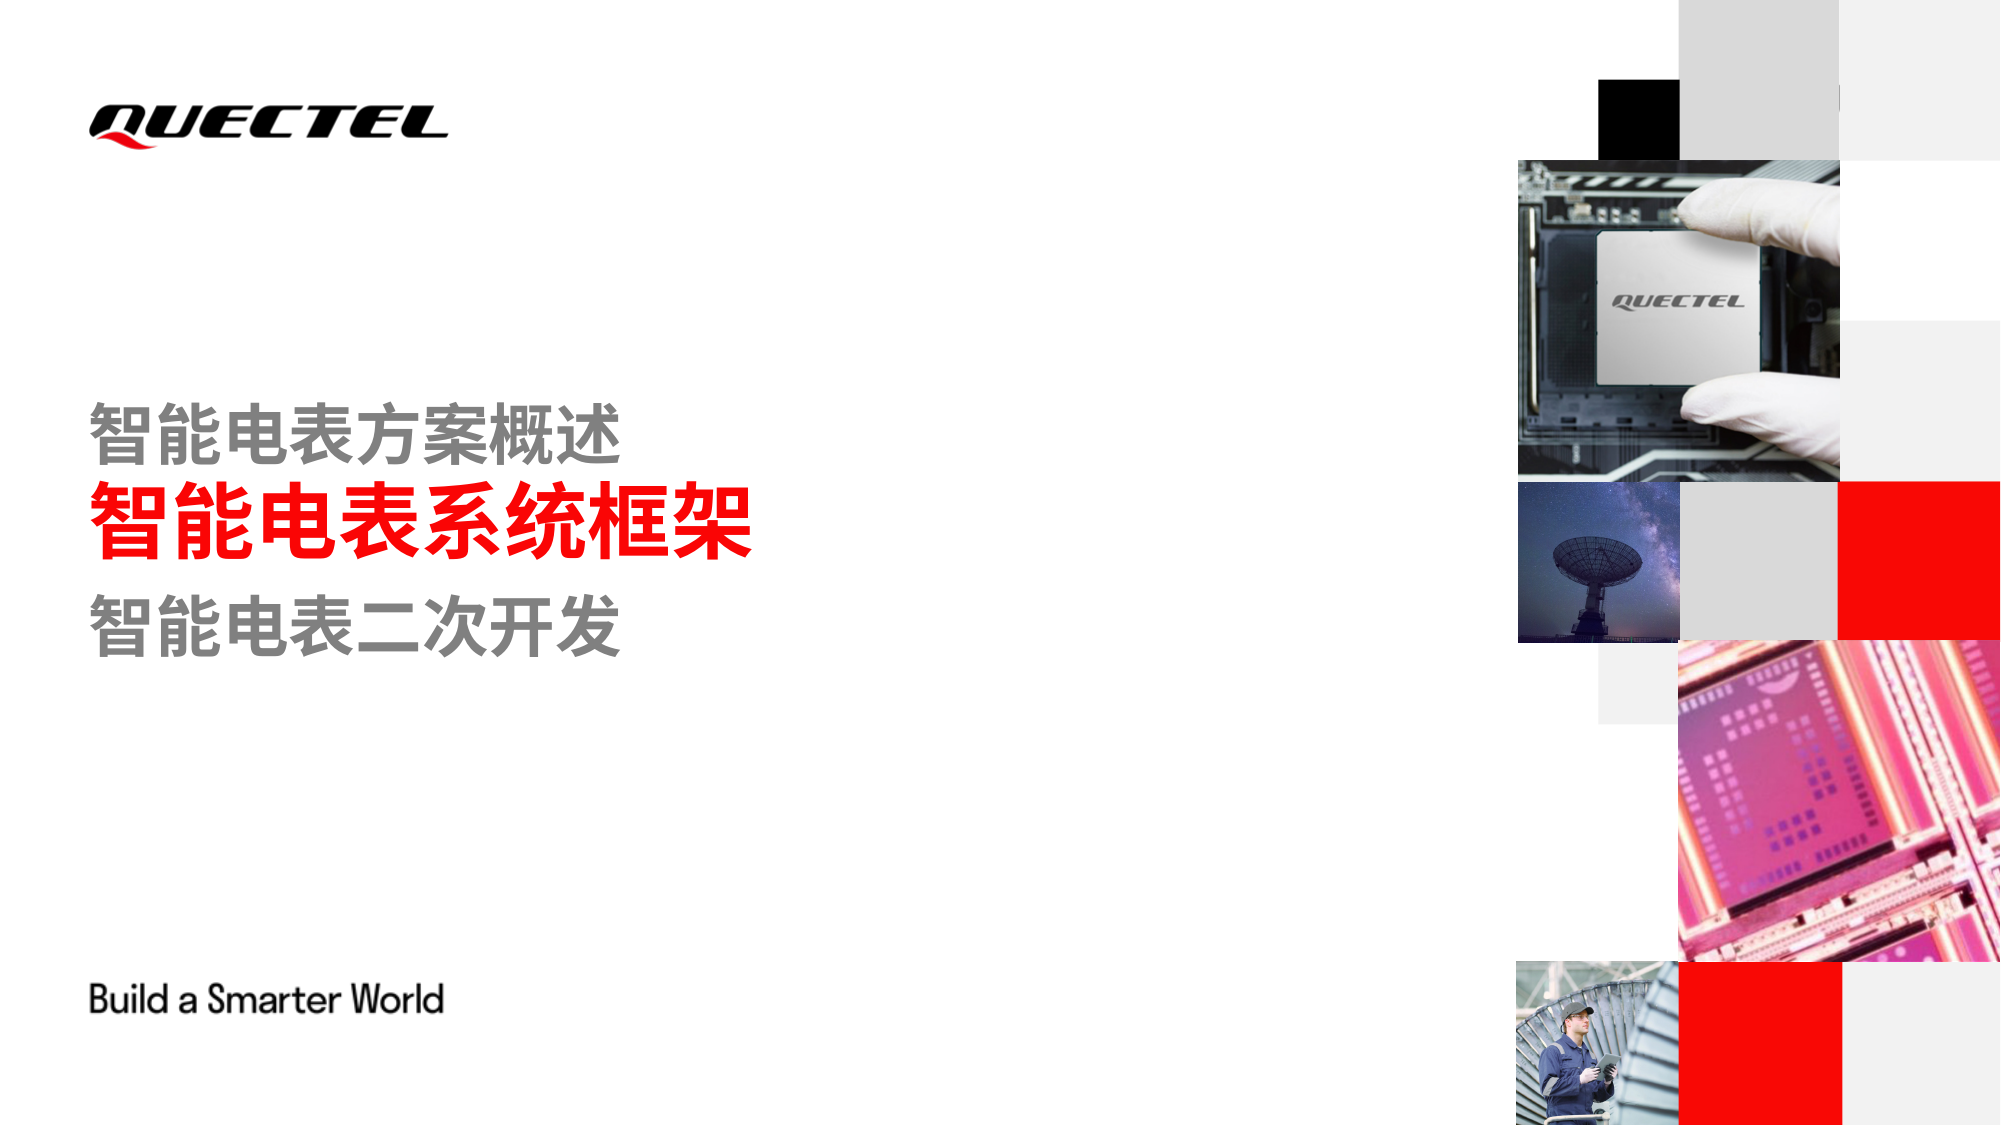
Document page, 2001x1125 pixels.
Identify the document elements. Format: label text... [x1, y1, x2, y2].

picture [1516, 160, 2000, 1125]
picture [35, 42, 503, 201]
picture [19, 914, 515, 1083]
text_box 智能电表方案概述 智能电表系统框架 智能电表二次开发 [64, 312, 1309, 742]
